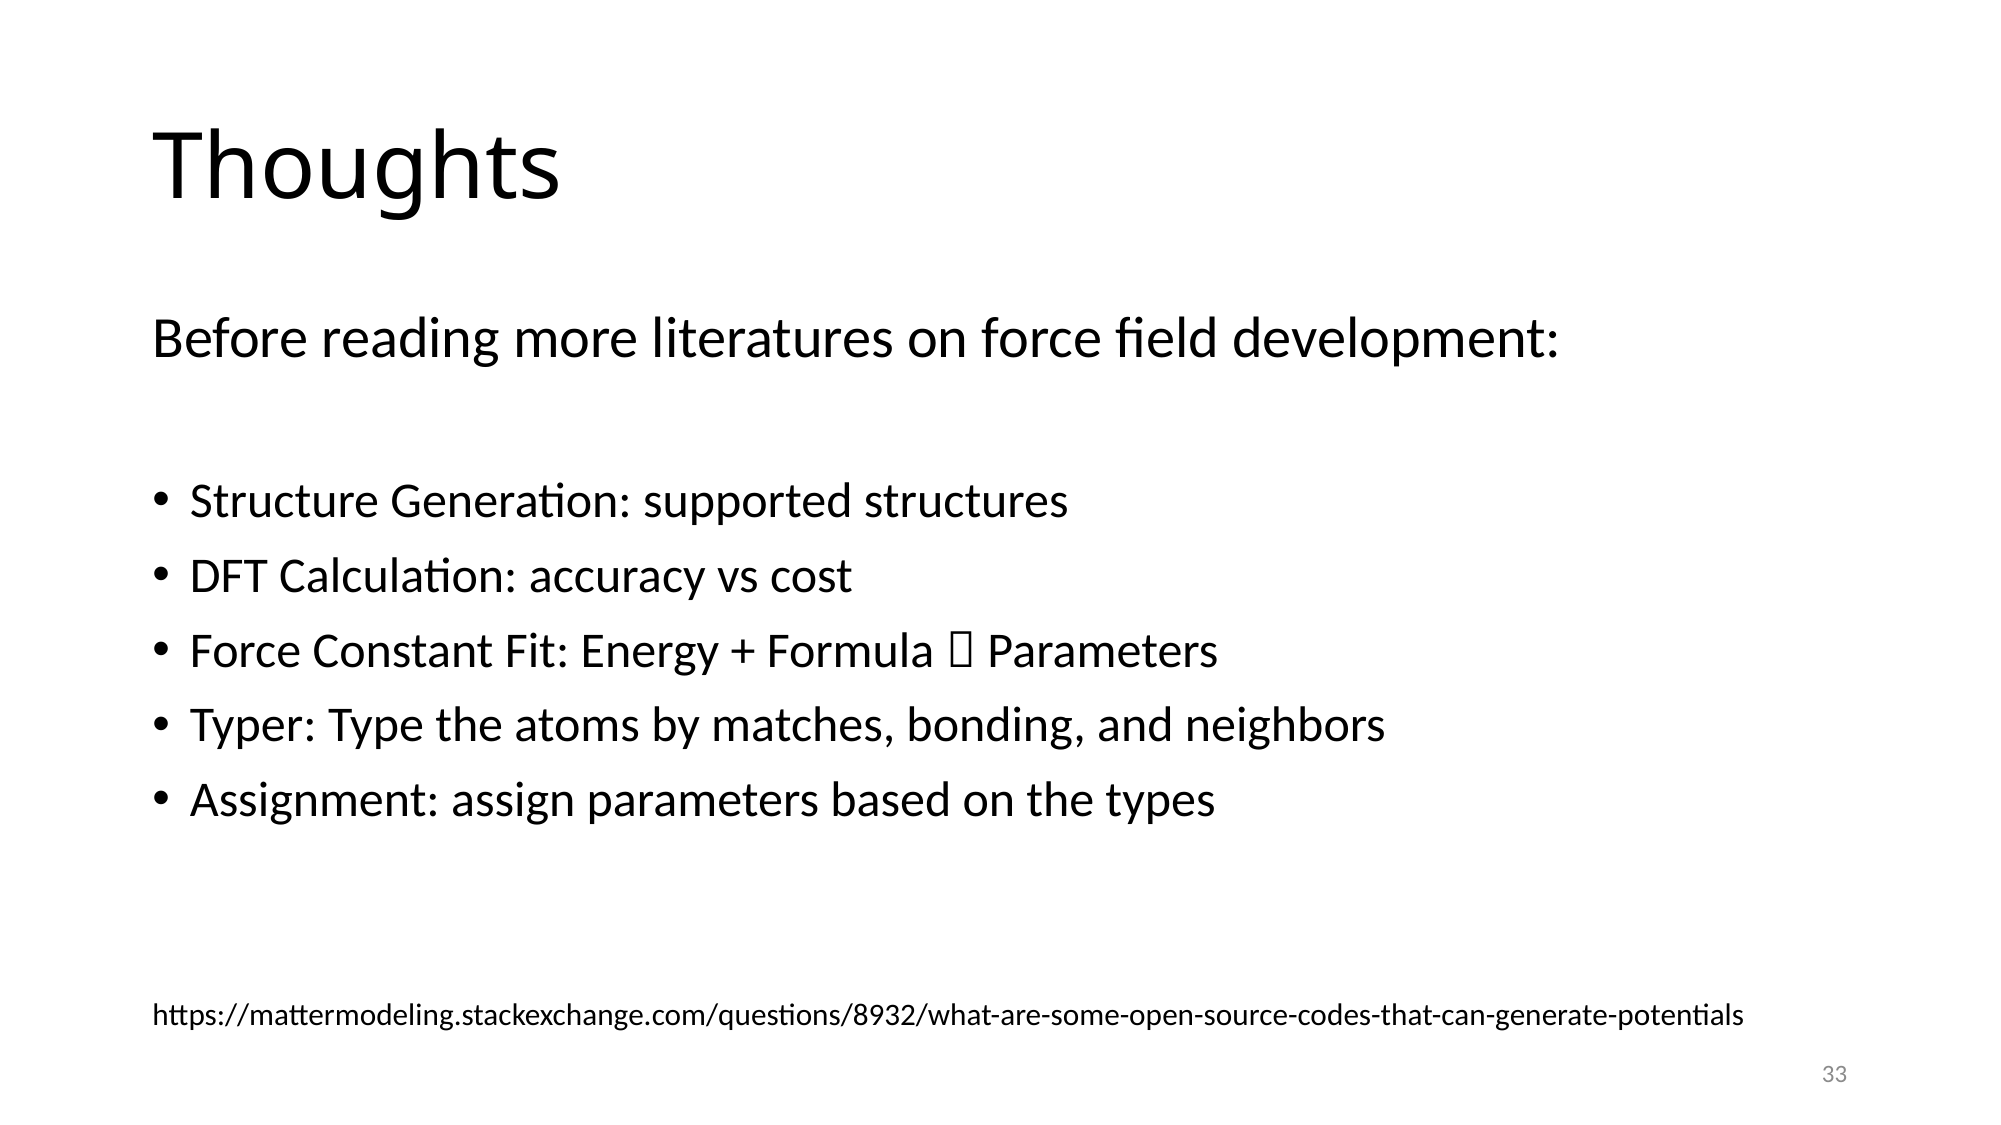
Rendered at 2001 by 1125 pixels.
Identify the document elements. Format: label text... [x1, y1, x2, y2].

list Before reading more literatures on force field development: Structure Generation: supported structures DFT Calculation: accuracy vs cost Force Constant Fit: Energy + Formula  Parameters Typer: Type the atoms by matches, bonding, and neighbors Assignment: assign parameters based on the types https://mattermodeling.stackexchange.com/questions/8932/what-are-some-open-source-codes-that-can-generate-potentials [137, 299, 1863, 1064]
title Thoughts [137, 59, 1863, 278]
slide_number 33 [1412, 1042, 1863, 1103]
